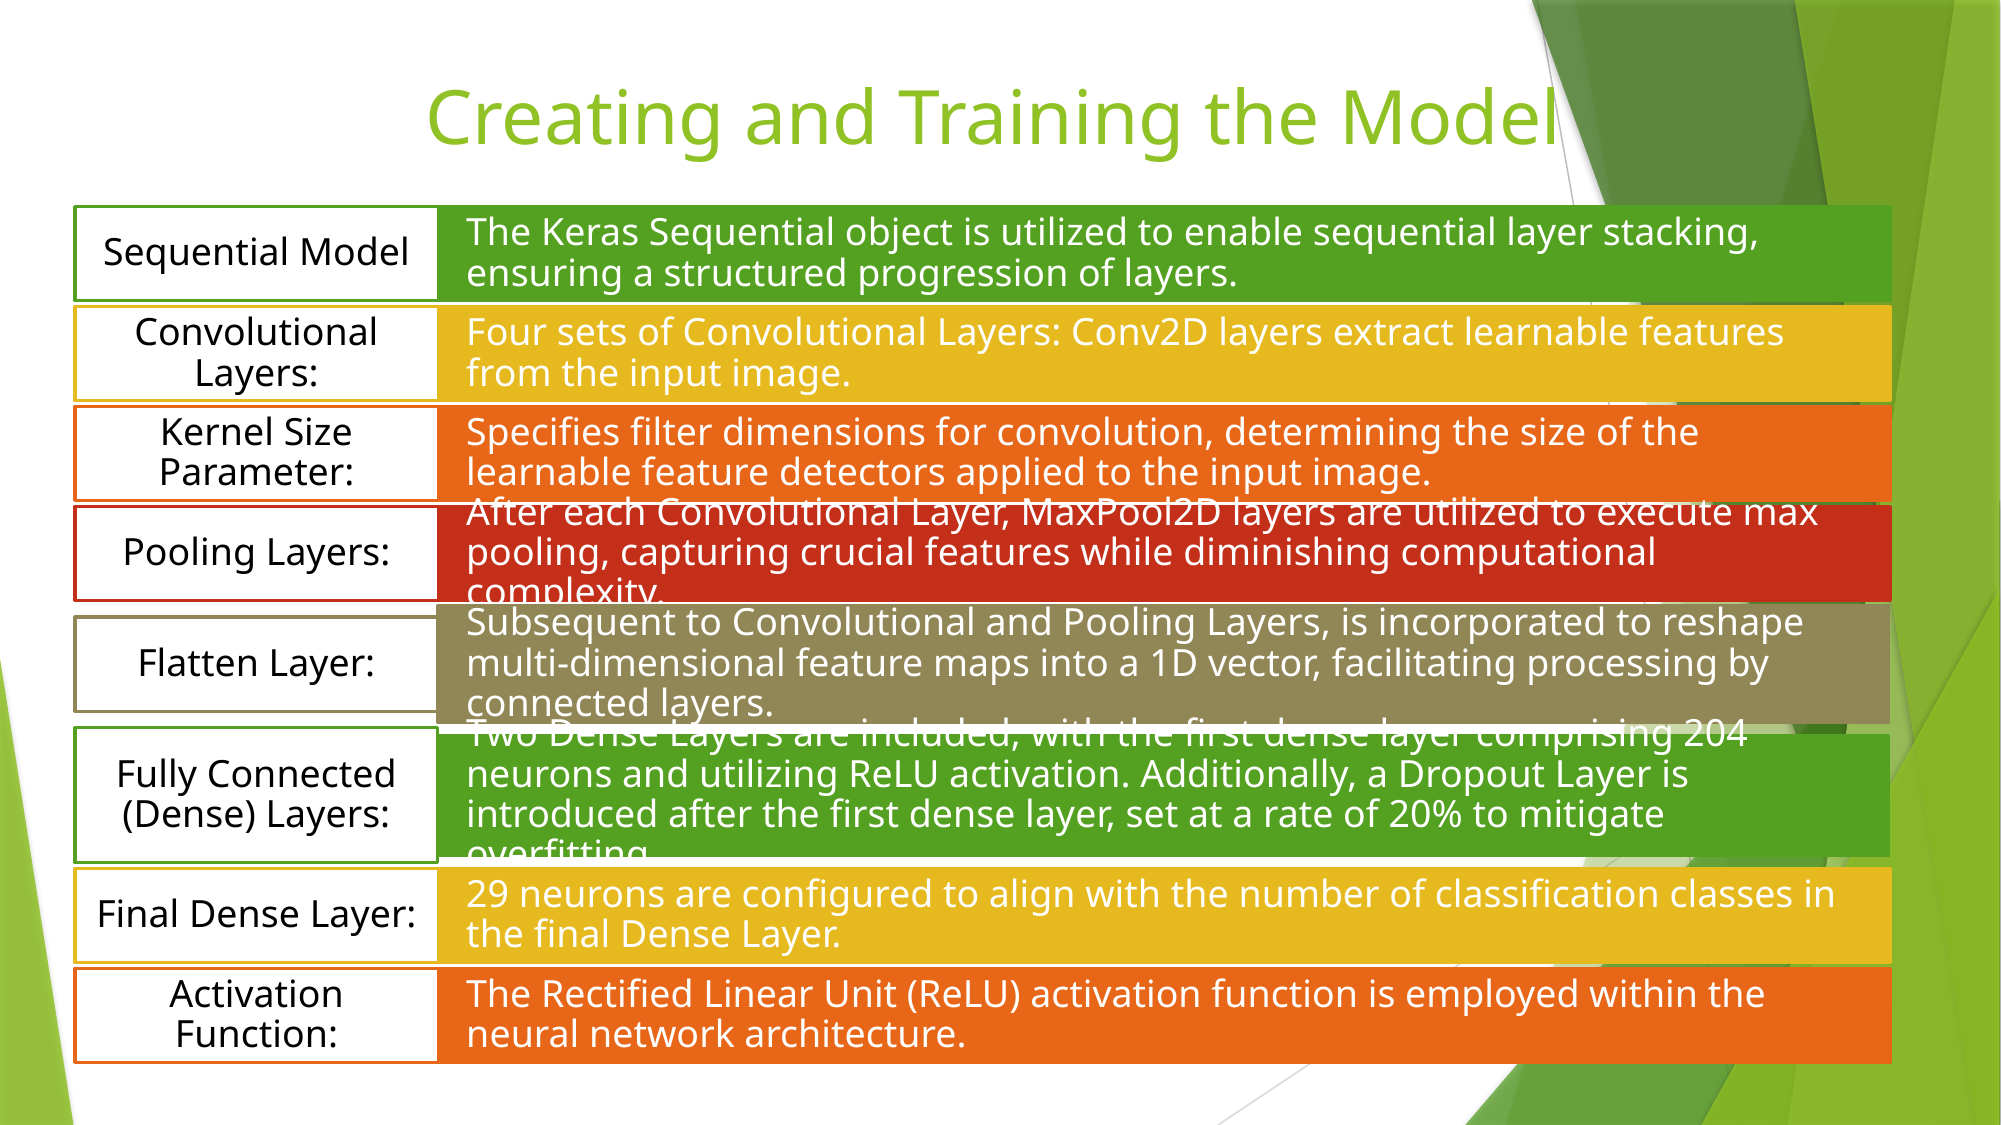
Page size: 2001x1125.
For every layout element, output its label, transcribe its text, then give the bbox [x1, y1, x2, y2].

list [74, 205, 1892, 1064]
title Creating and Training the Model [76, 62, 1891, 185]
